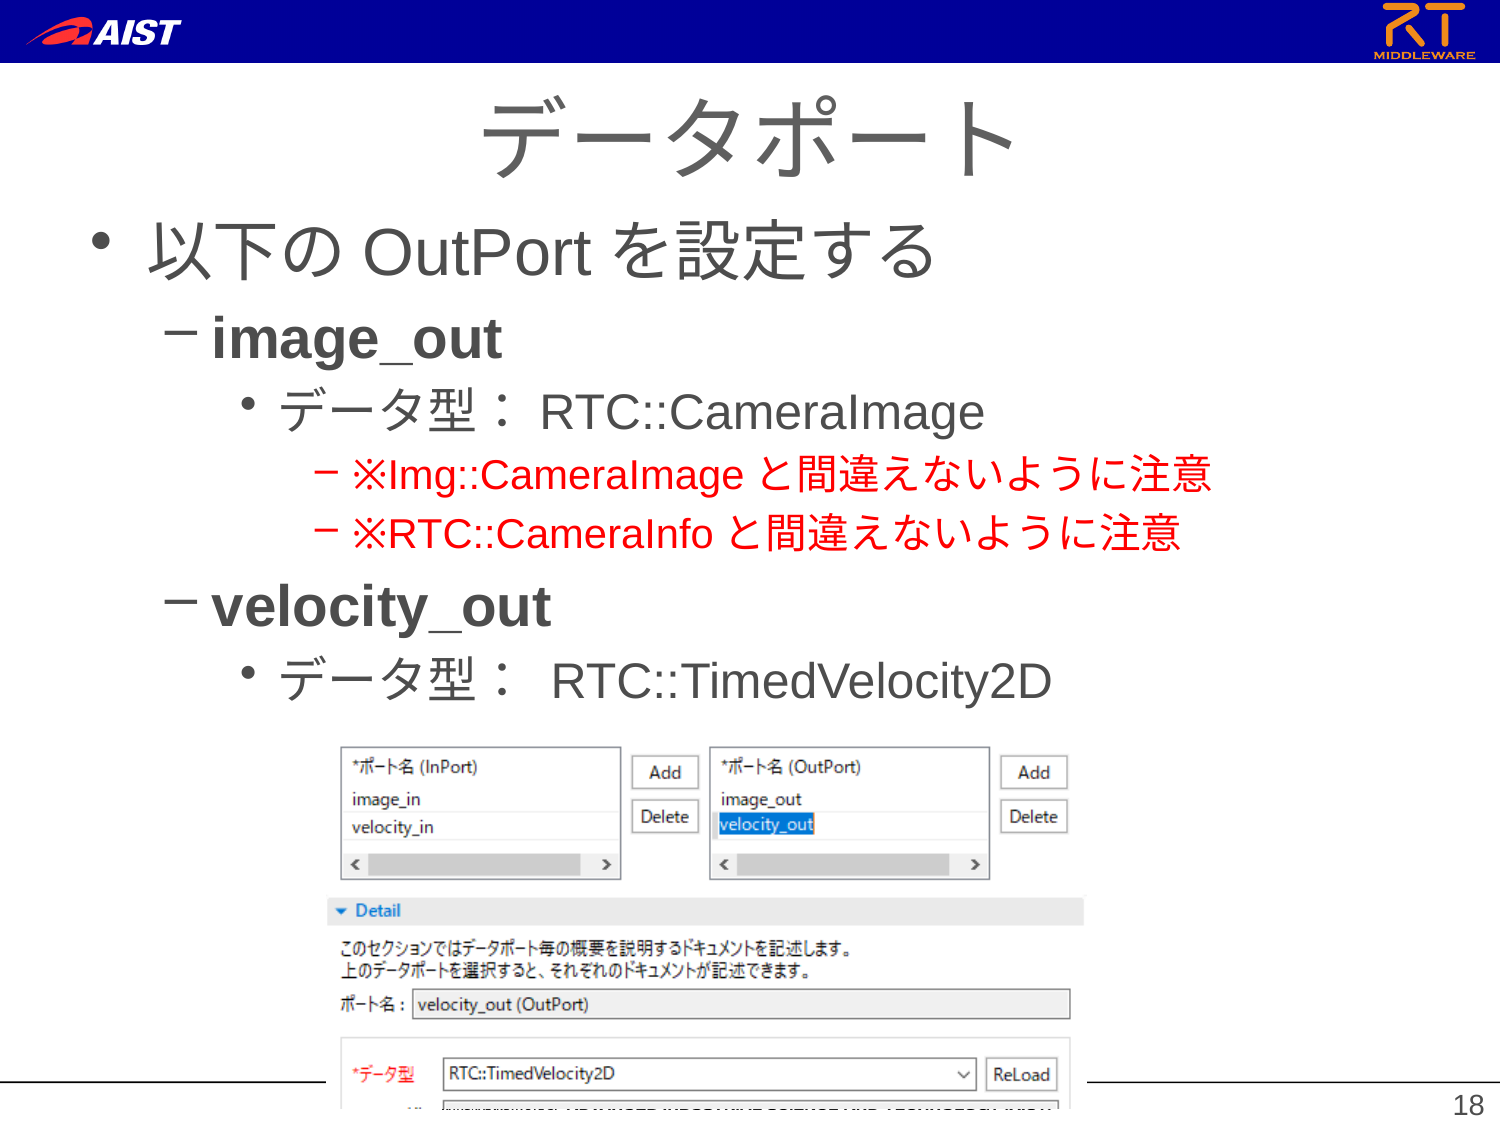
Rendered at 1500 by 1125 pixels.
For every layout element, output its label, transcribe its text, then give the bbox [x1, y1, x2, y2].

picture [0, 0, 1500, 63]
slide_number 18 [1149, 1078, 1500, 1125]
picture [325, 738, 1088, 1110]
list 以下のOutPortを設定する image_out データ型：RTC::CameraImage ※Img::CameraImageと間違えないように注意 ※RTC::CameraInfoと間違えないように注意 velocity_out データ型： RTC::TimedVelocity2D [74, 200, 1393, 885]
text_box データポート [29, 66, 1474, 208]
